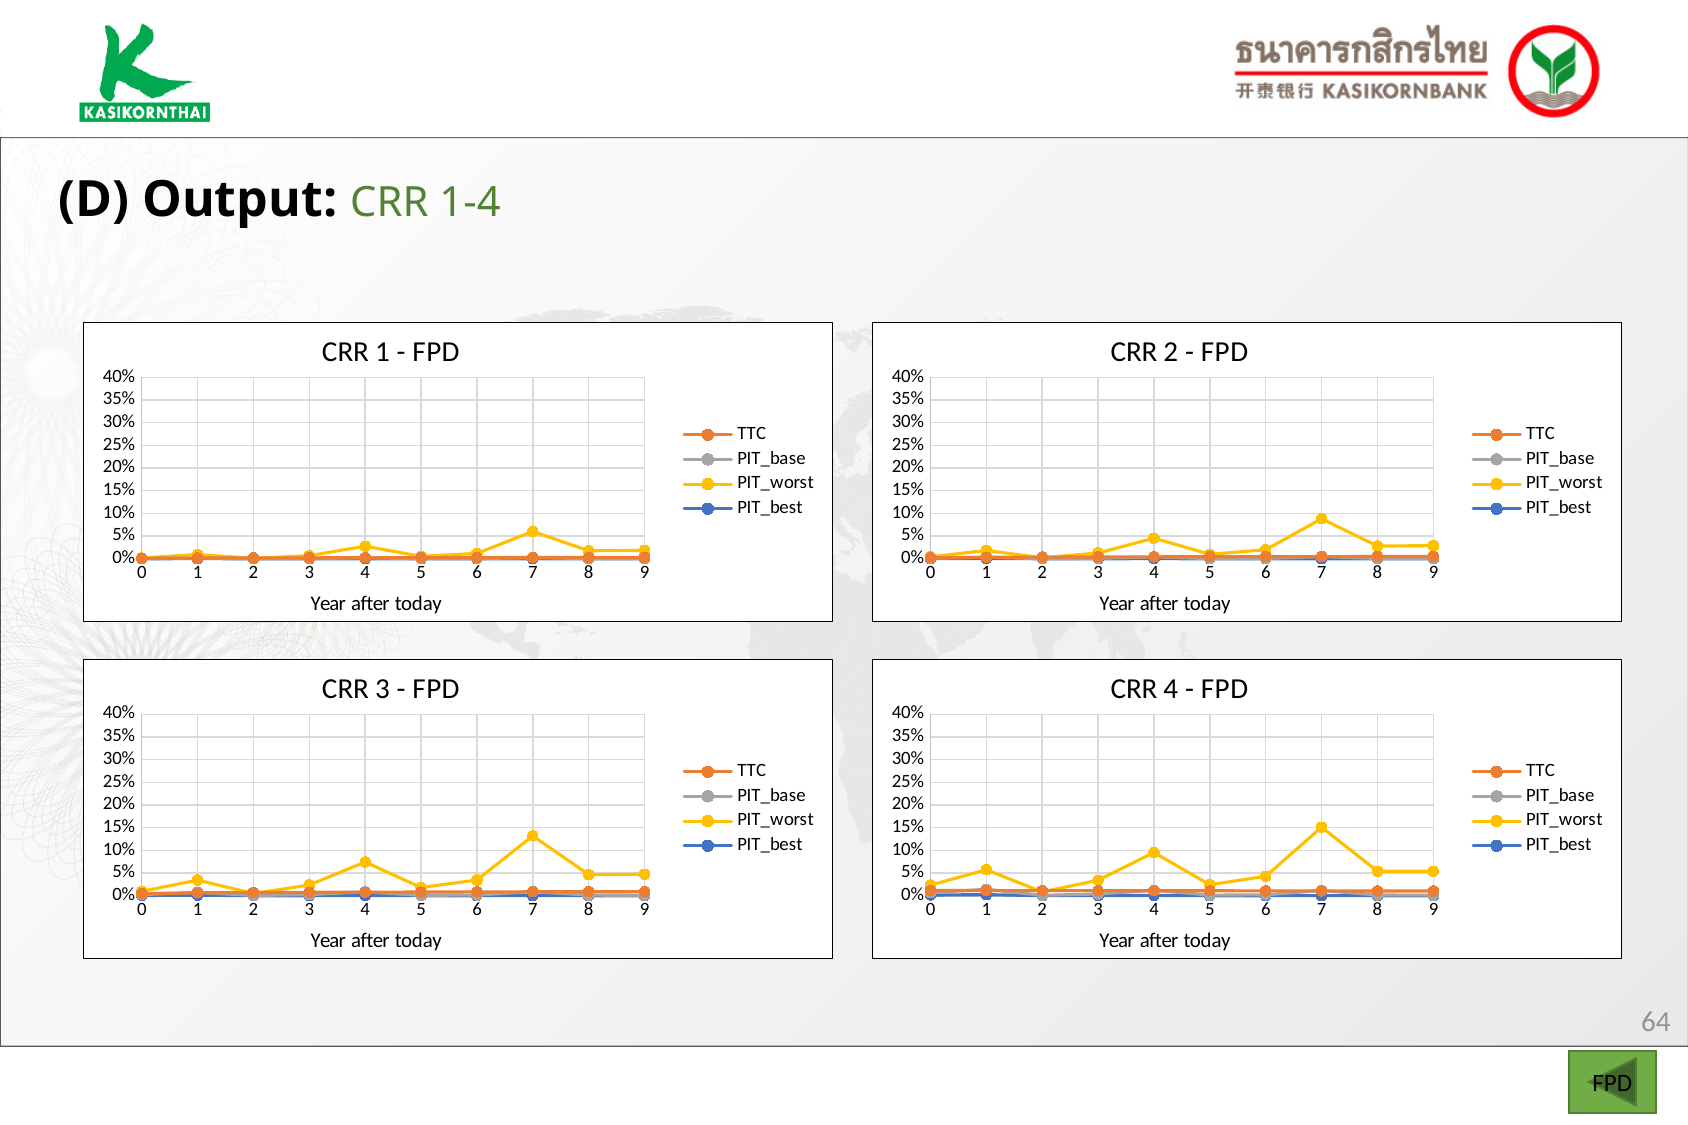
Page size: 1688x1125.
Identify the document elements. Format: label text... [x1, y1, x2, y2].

picture [79, 23, 210, 122]
chart [871, 321, 1622, 622]
text_box FPD [1568, 1050, 1657, 1114]
picture [1233, 23, 1601, 120]
text_box (D) Output: CRR 1-4 [43, 158, 1469, 234]
chart [82, 658, 833, 959]
chart [82, 321, 833, 622]
chart [871, 658, 1622, 959]
